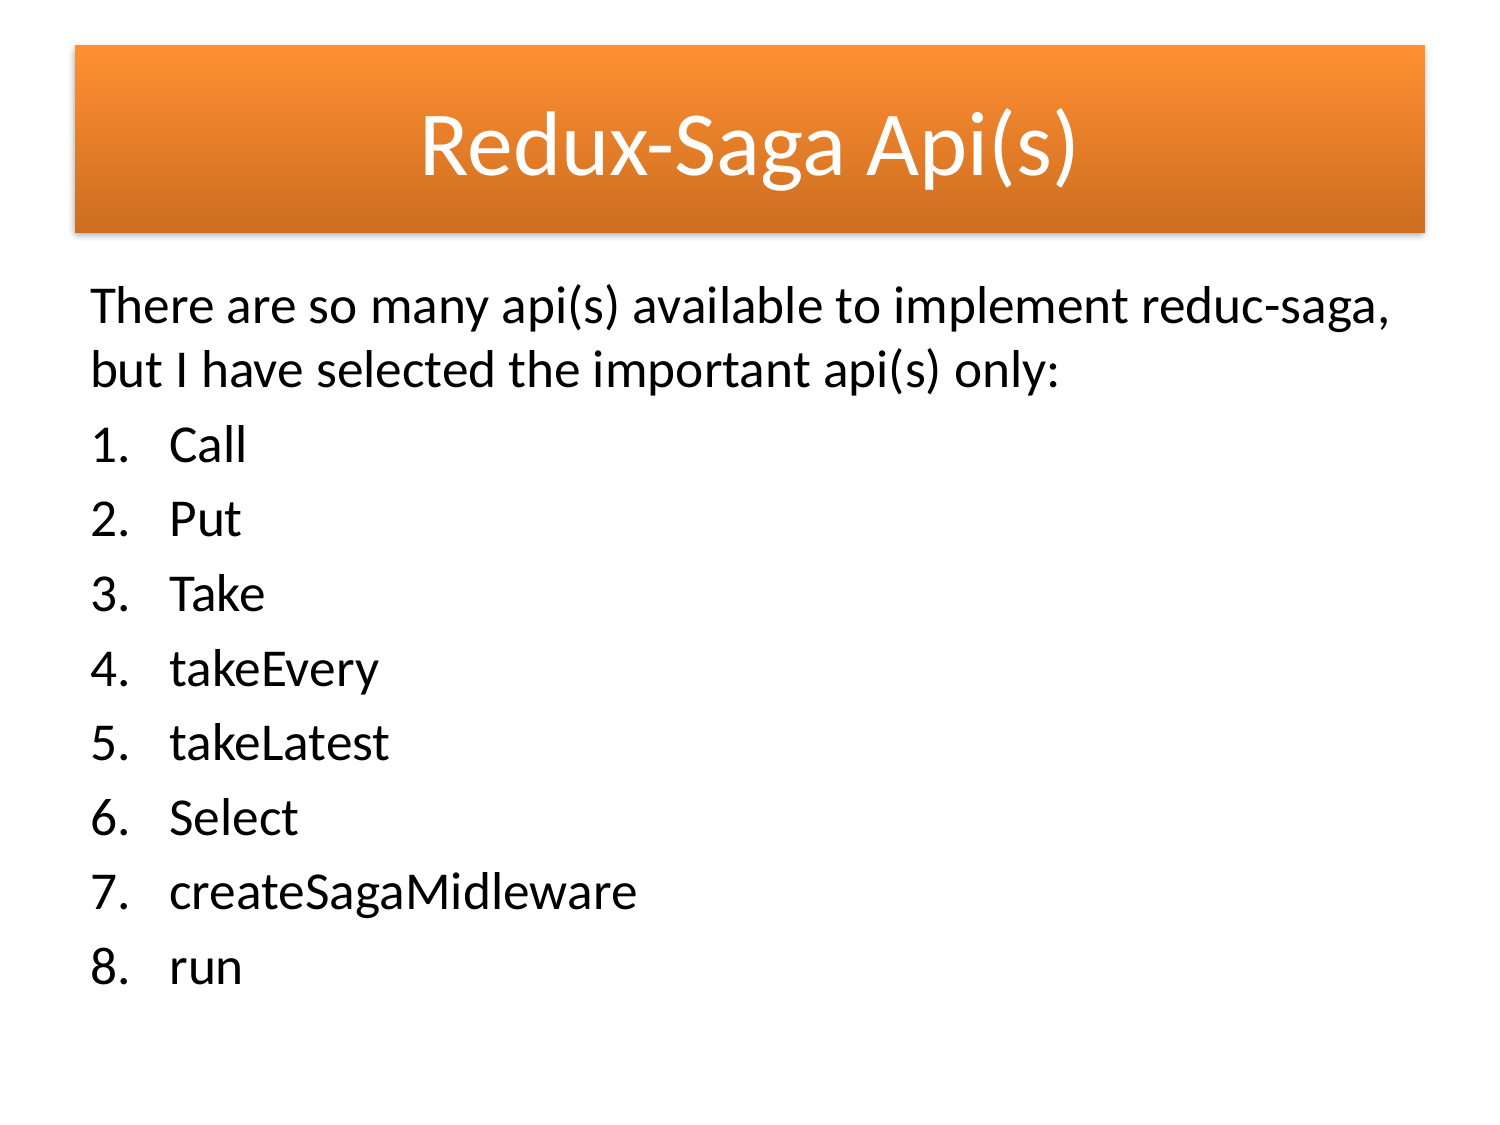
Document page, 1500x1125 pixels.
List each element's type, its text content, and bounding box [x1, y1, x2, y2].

list There are so many api(s) available to implement reduc-saga, but I have selected the important api(s) only: Call Put Take takeEvery takeLatest Select createSagaMidleware run [75, 262, 1425, 1005]
title Redux-Saga Api(s) [75, 45, 1425, 233]
